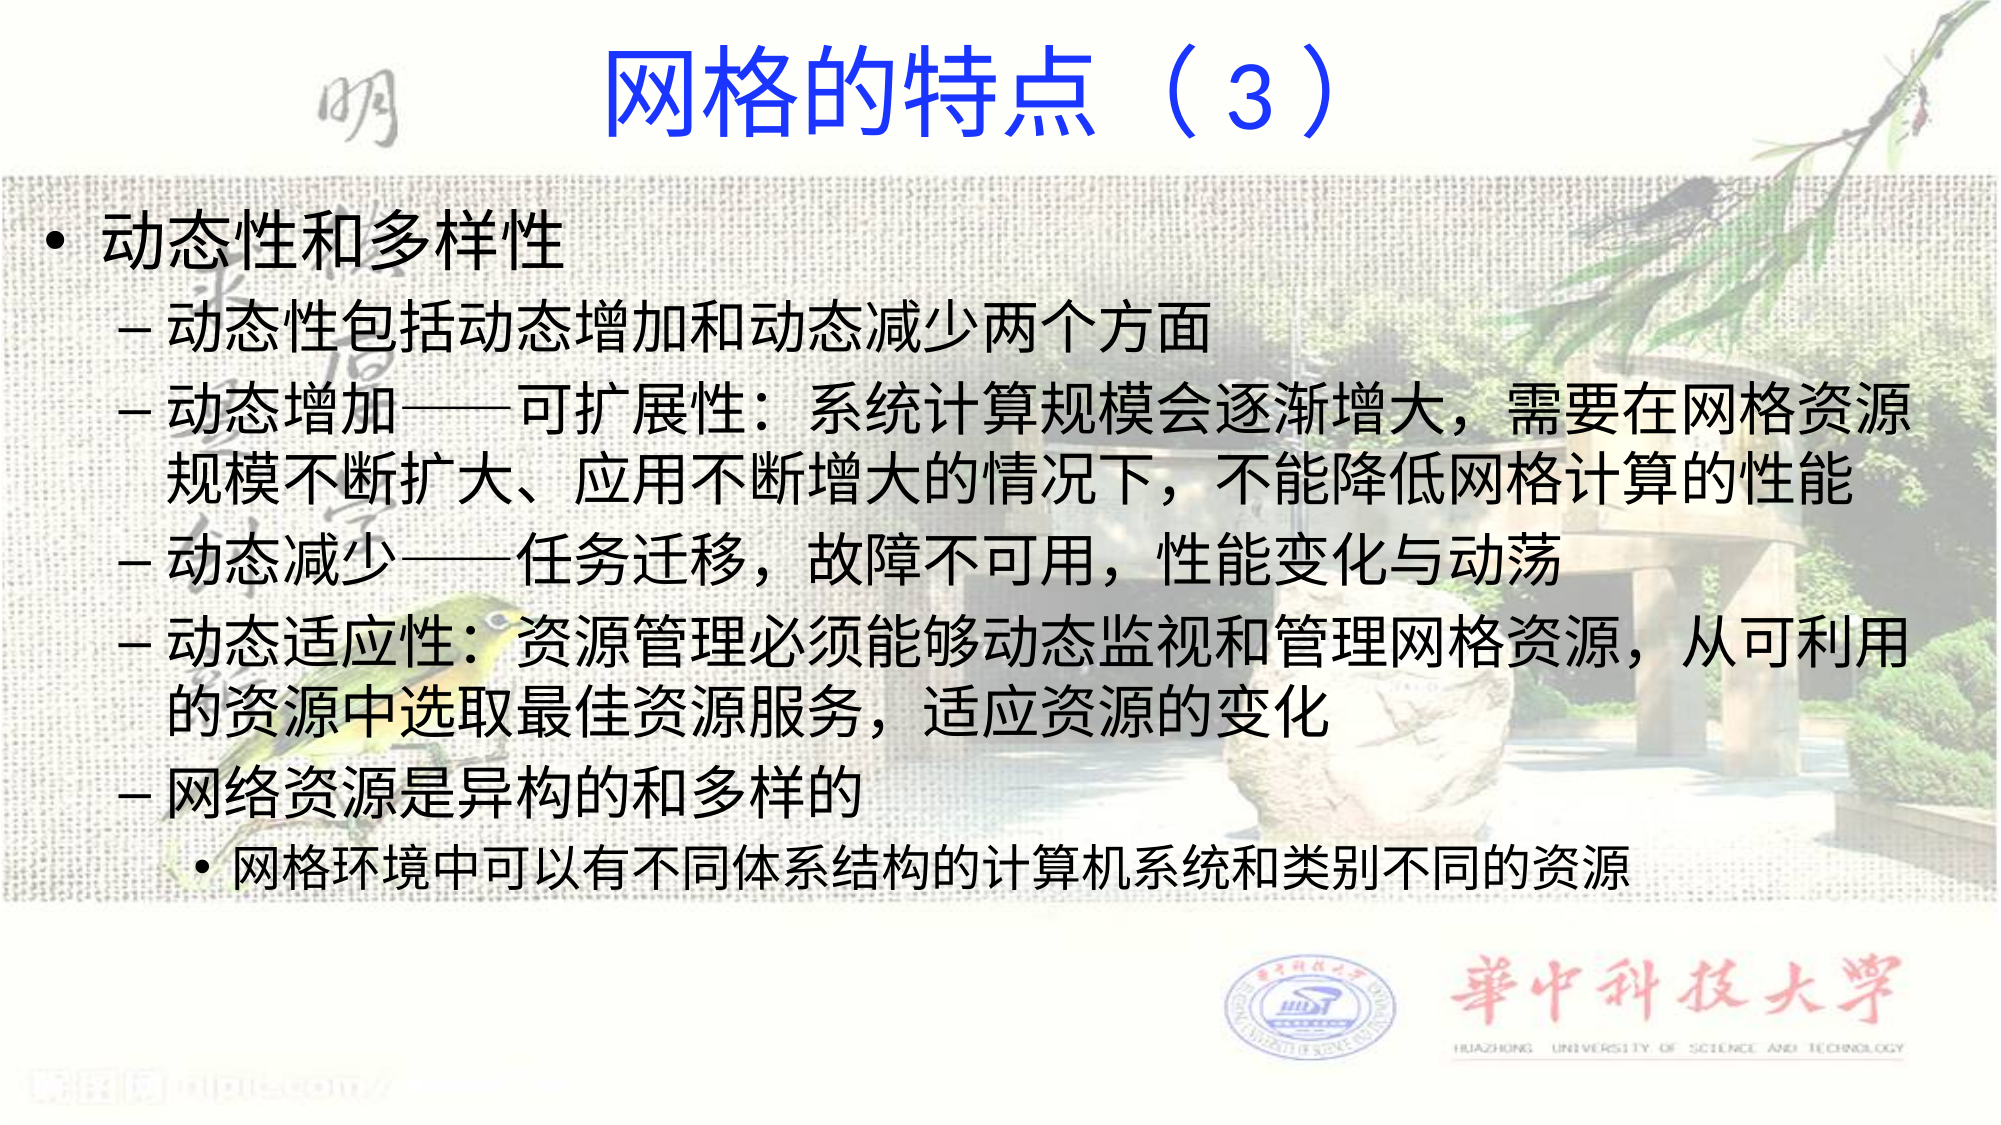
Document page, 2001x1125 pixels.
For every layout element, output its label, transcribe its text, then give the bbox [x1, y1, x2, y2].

picture [1, 183, 1999, 1125]
title 网格的特点（3） [0, 0, 2000, 183]
list 动态性和多样性 动态性包括动态增加和动态减少两个方面 动态增加——可扩展性：系统计算规模会逐渐增大，需要在网格资源规模不断扩大、应用不断增大的情况下，不能降低网格计算的性能 动态减少——任务迁移，故障不可用，性能变化与动荡 动态适应性：资源管理必须能够动态监视和管理网格资源，从可利用的资源中选取最佳资源服务，适应资源的变化 网络资源是异构的和多样的 网格环境中可以有不同体系结构的计算机系统和类别不同的资源 [28, 191, 1971, 948]
